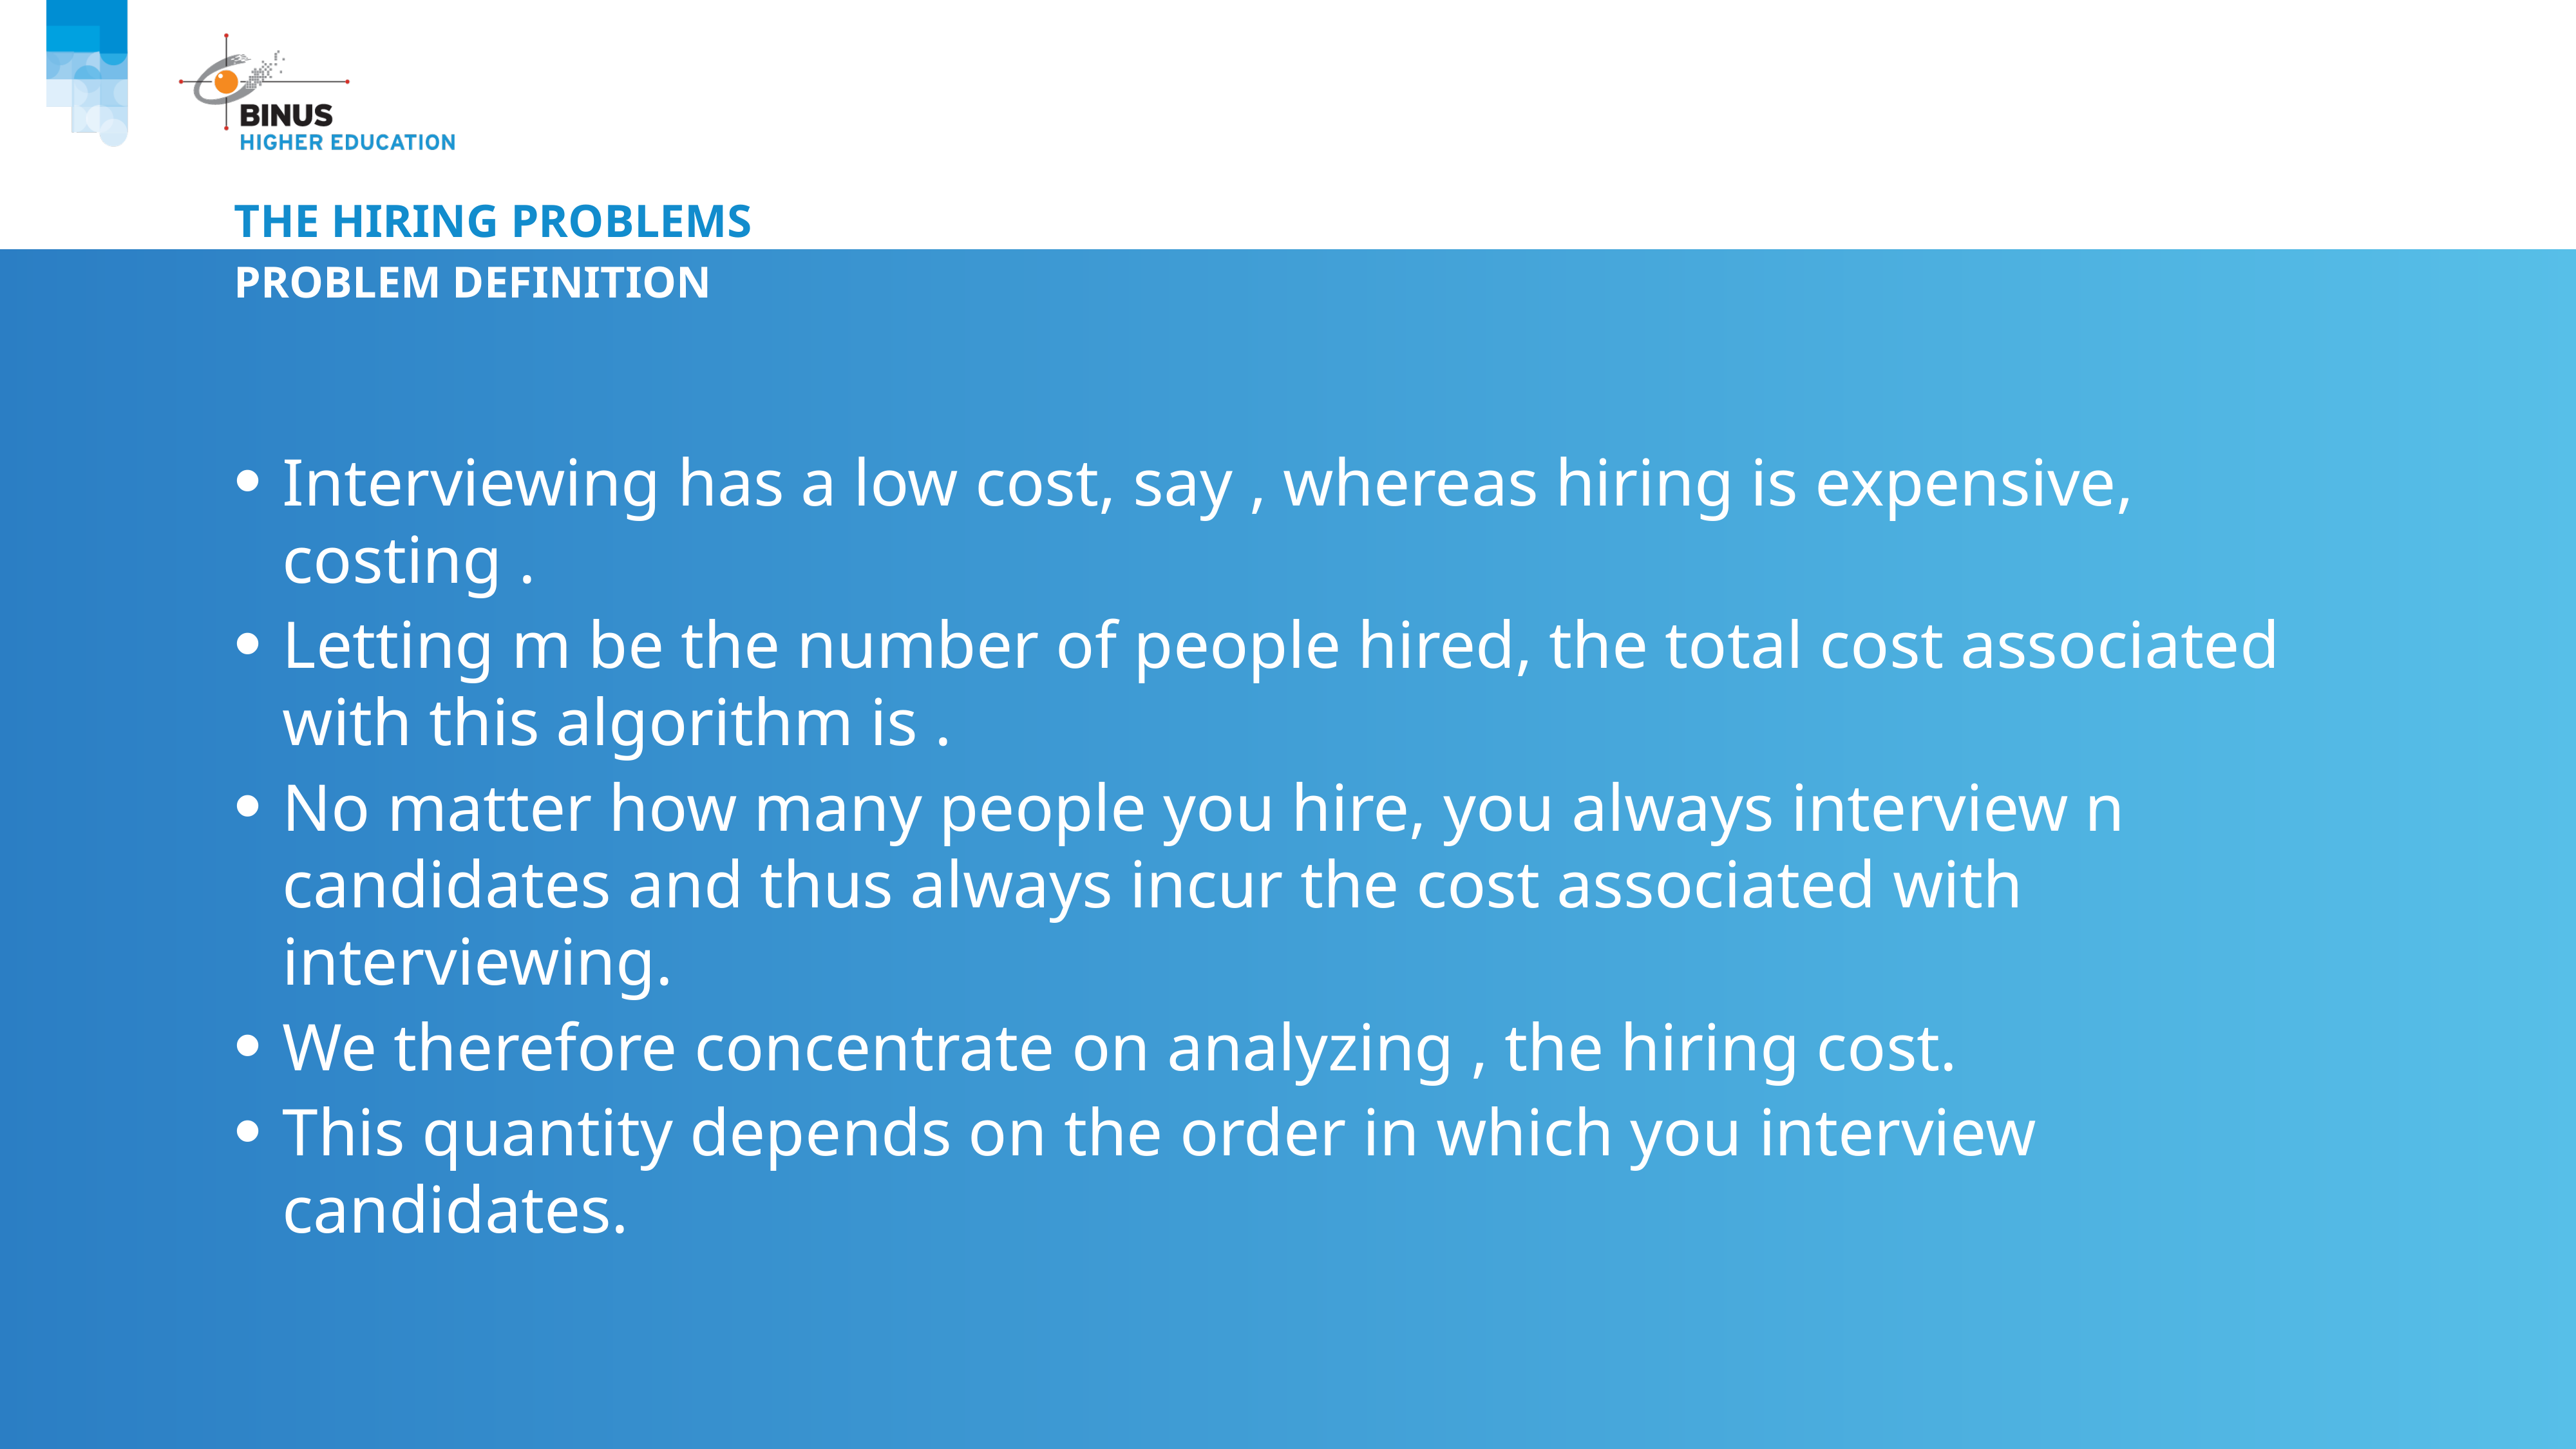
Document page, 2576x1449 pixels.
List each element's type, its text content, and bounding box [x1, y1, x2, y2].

picture [46, 0, 455, 154]
title The hiring problems [228, 197, 1784, 252]
list Problem definition [228, 255, 1262, 341]
